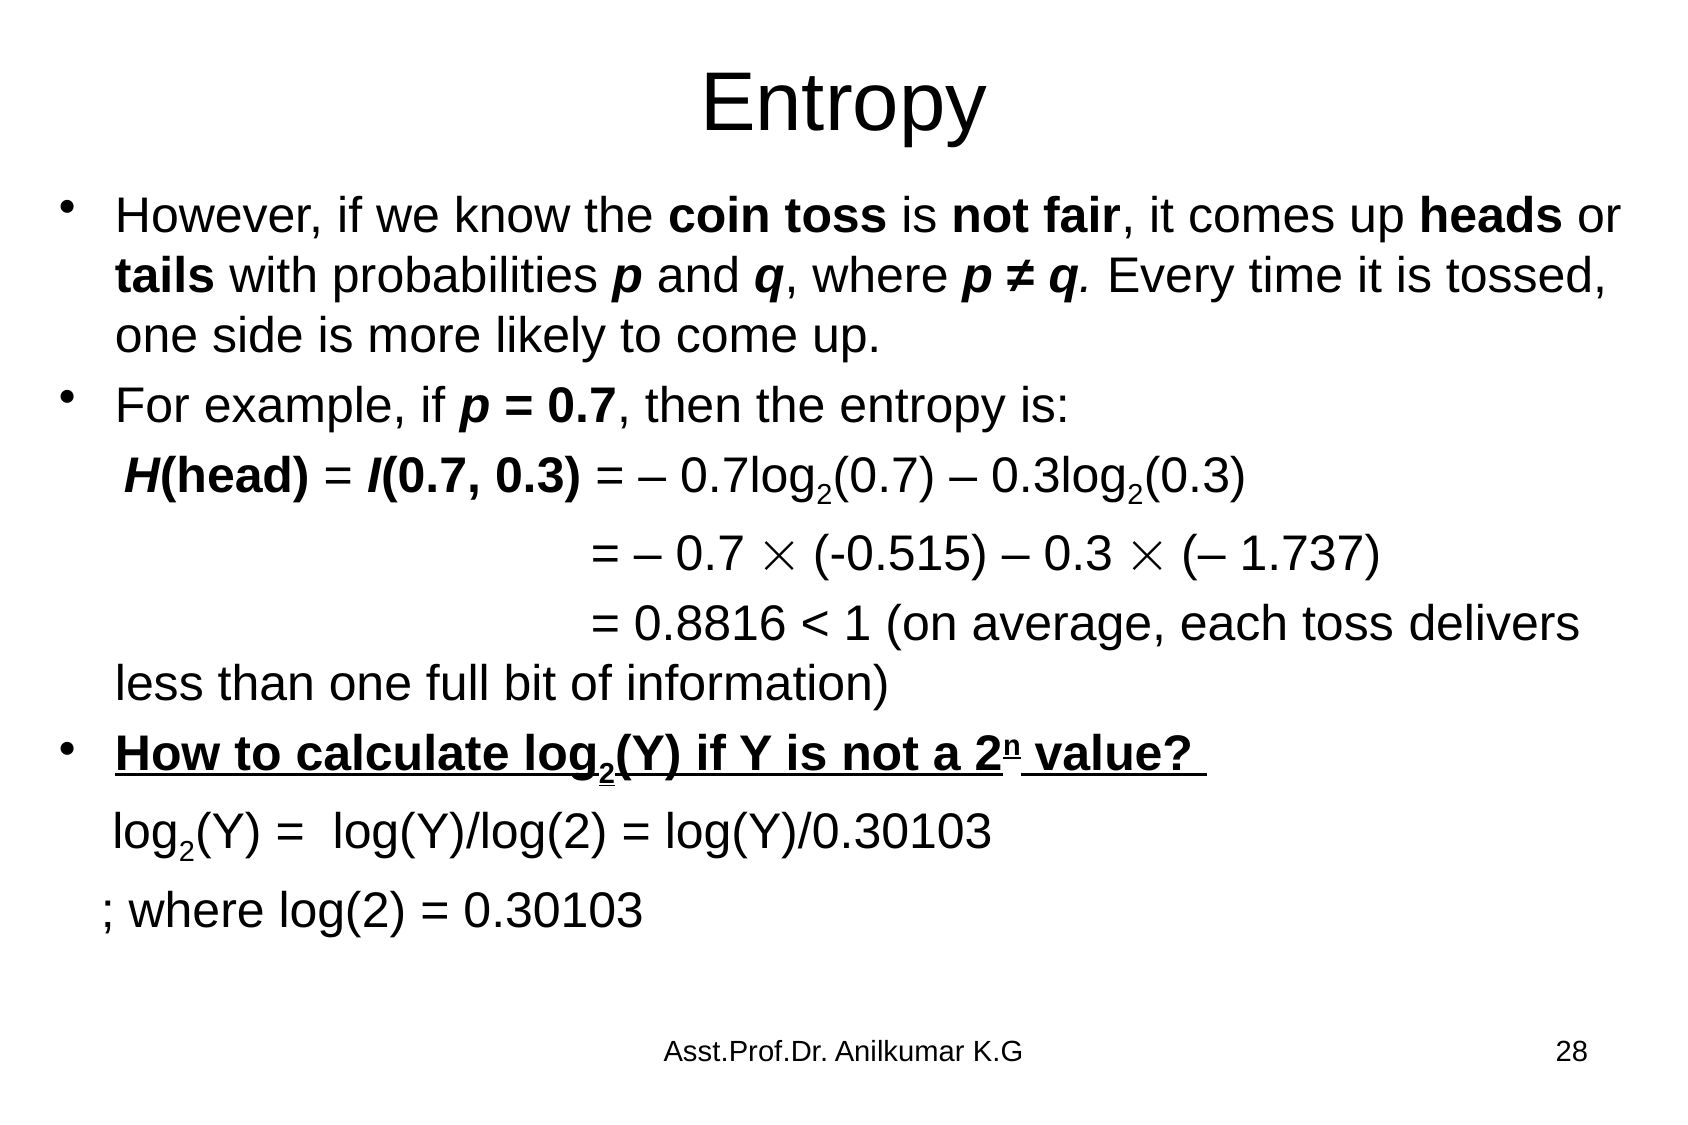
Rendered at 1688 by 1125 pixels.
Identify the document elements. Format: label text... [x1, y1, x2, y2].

footer Asst.Prof.Dr. Anilkumar K.G [576, 1024, 1112, 1103]
slide_number 28 [1209, 1024, 1604, 1103]
title Entropy [84, 44, 1604, 151]
list However, if we know the coin toss is not fair, it comes up heads or tails with probabilities p and q, where p ≠ q. Every time it is tossed, one side is more likely to come up. For example, if p = 0.7, then the entropy is: H(head) = I(0.7, 0.3) = – 0.7log2(0.7) – 0.3log2(0.3) = – 0.7  (-0.515) – 0.3  (– 1.737) = 0.8816 < 1 (on average, each toss delivers less than one full bit of information) How to calculate log2(Y) if Y is not a 2n value? log2(Y) = log(Y)/log(2) = log(Y)/0.30103 ; where log(2) = 0.30103 [43, 174, 1644, 1006]
